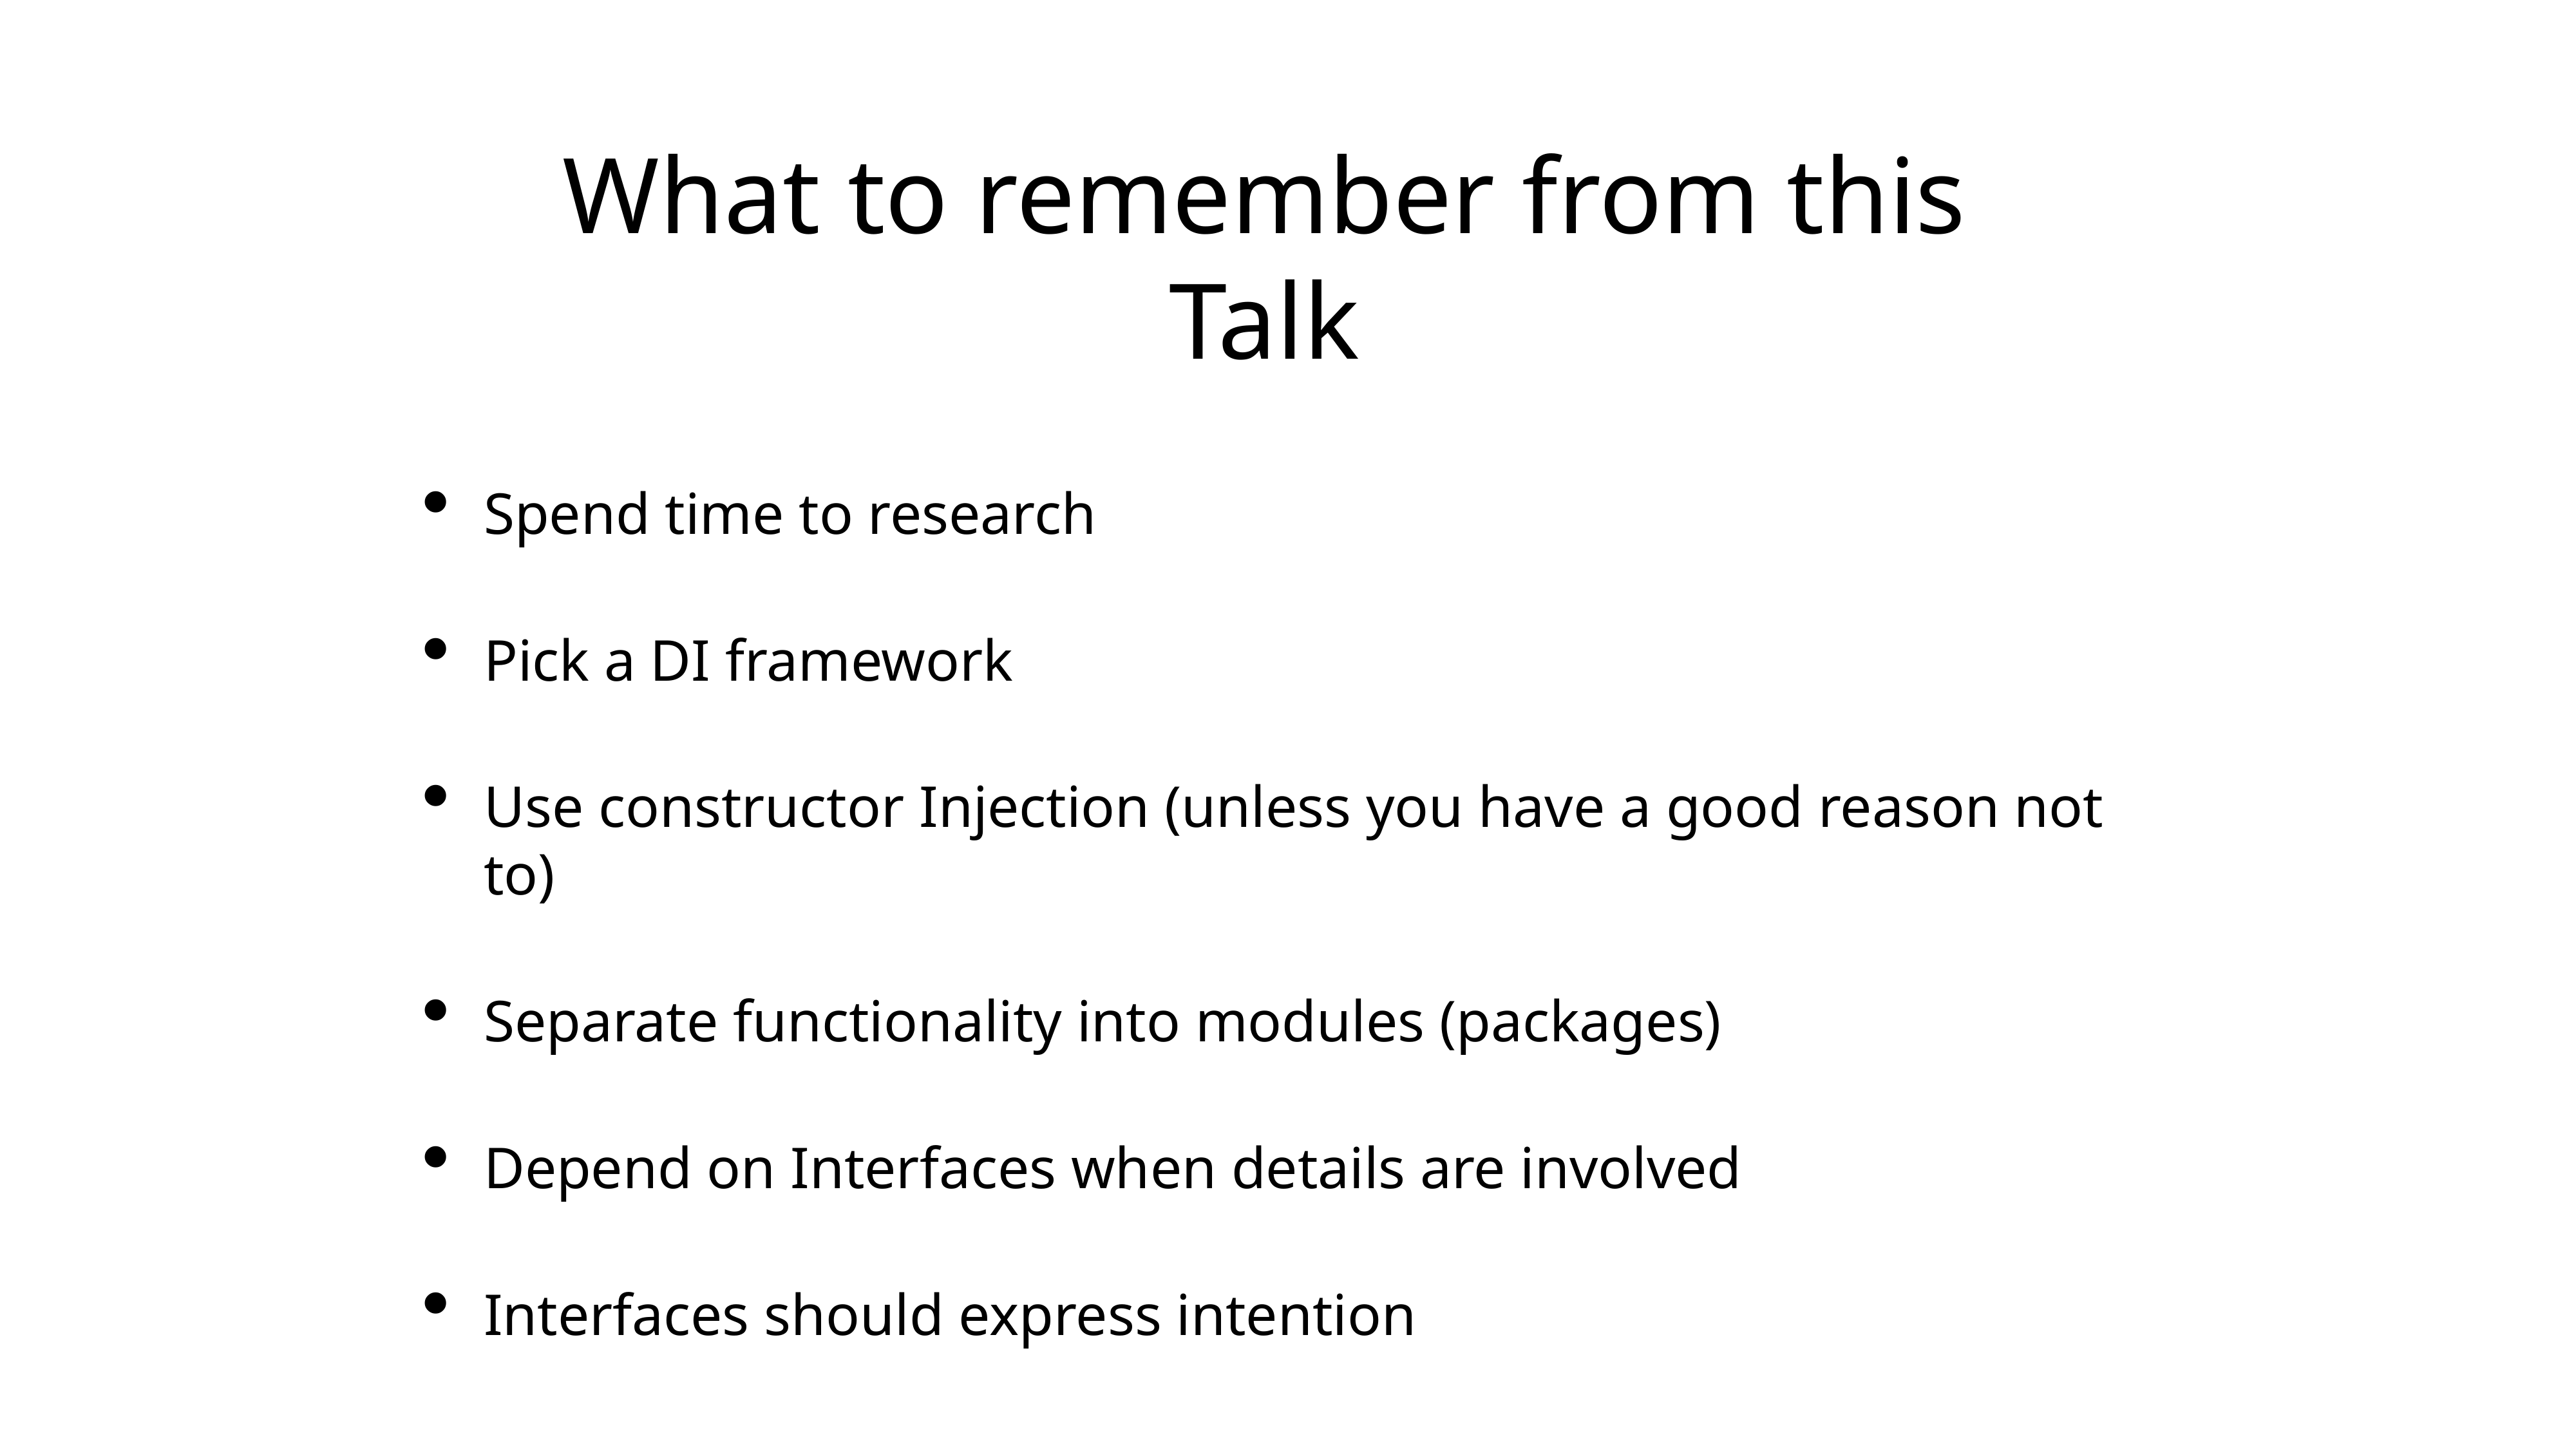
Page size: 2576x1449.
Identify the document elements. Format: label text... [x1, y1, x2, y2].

title What to remember from this Talk [471, 134, 2058, 375]
list Spend time to research Pick a DI framework Use constructor Injection (unless you have a good reason not to) Separate functionality into modules (packages) Depend on Interfaces when details are involved Interfaces should express intention [416, 459, 2160, 1366]
